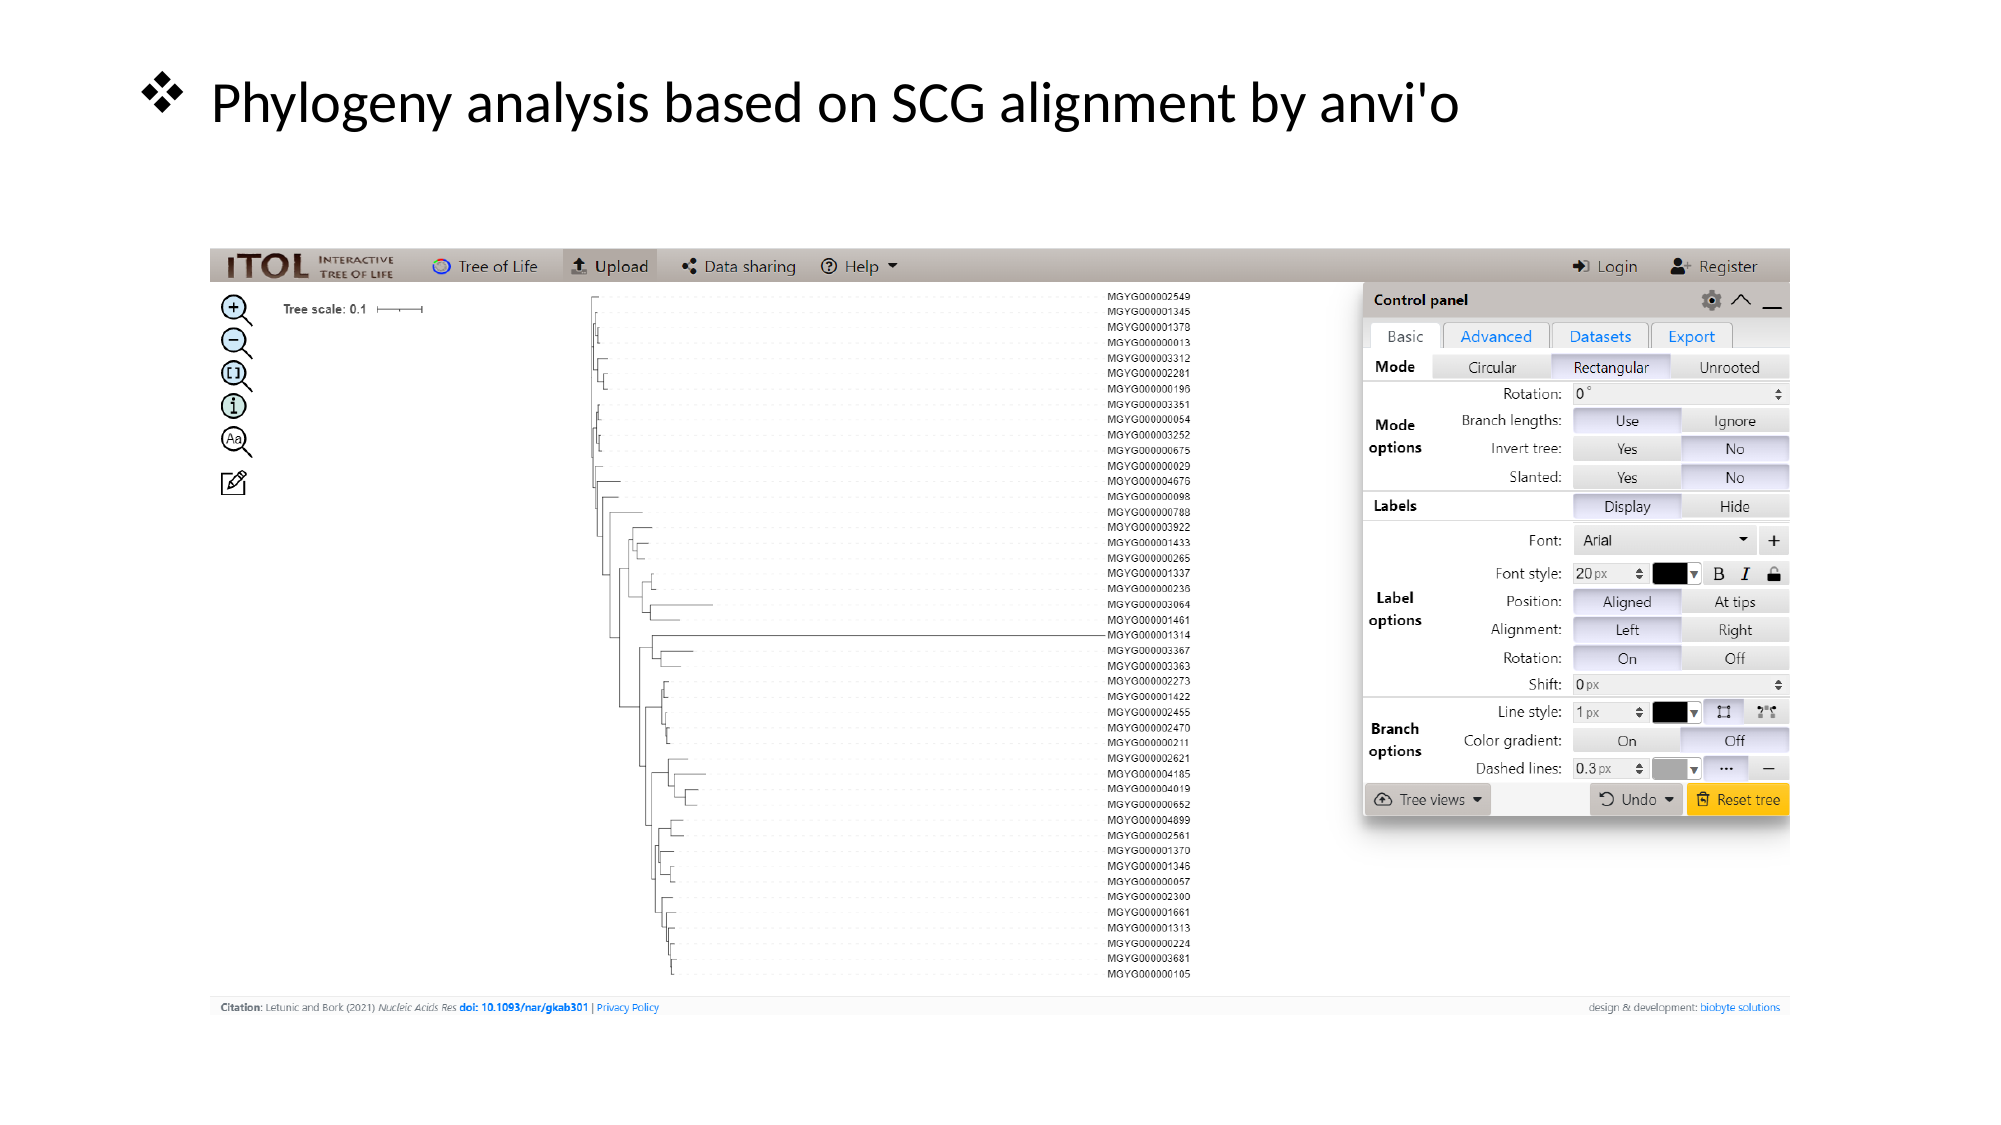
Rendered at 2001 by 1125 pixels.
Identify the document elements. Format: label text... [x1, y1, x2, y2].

text_box Phylogeny analysis based on SCG alignment by anvi'o [121, 56, 1622, 142]
picture [210, 248, 1790, 1015]
